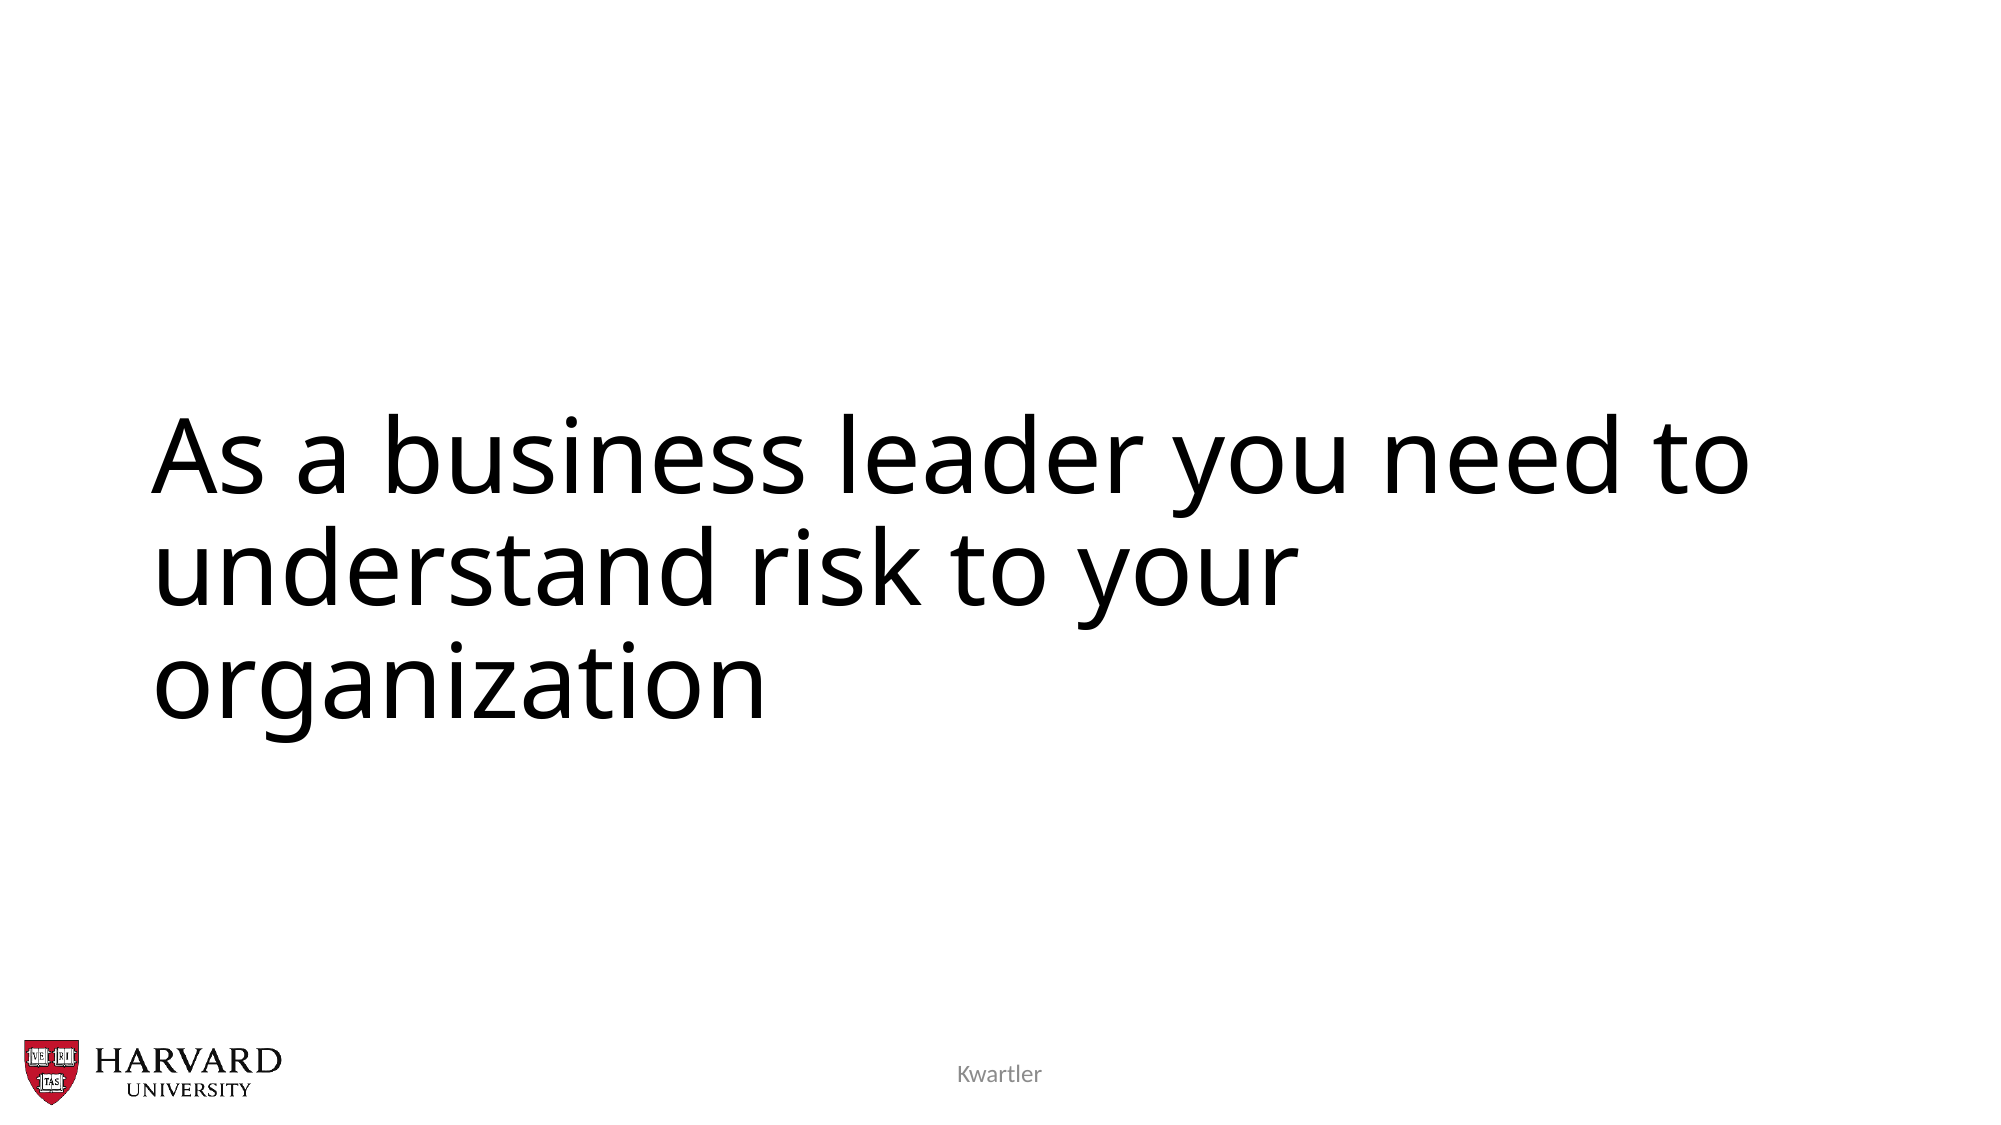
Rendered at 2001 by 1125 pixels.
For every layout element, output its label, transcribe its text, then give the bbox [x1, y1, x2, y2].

title As a business leader you need to understand risk to your organization [136, 280, 1862, 749]
text_box Kwartler [662, 1042, 1338, 1103]
picture [2, 1022, 303, 1123]
